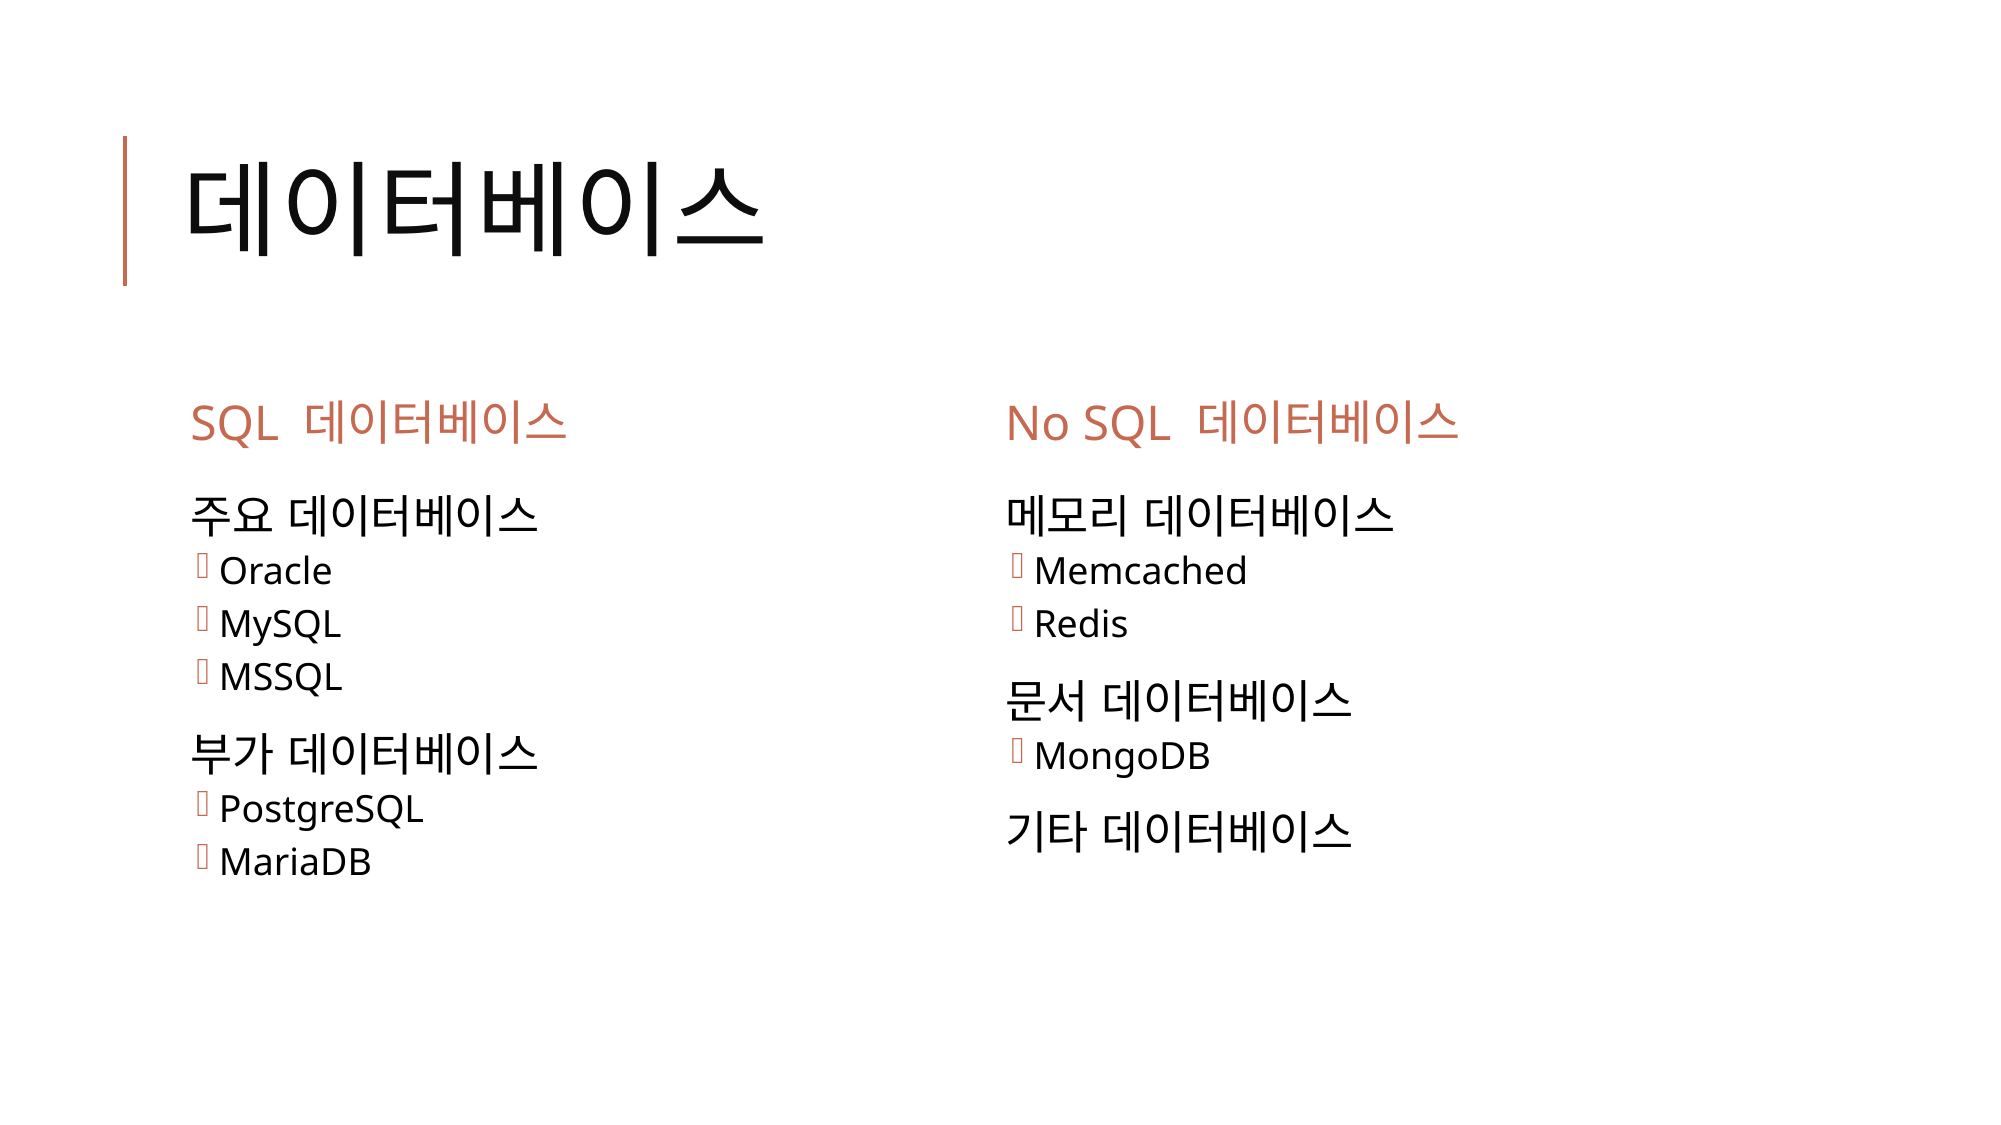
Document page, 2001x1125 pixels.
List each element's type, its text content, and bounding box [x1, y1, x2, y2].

title 데이터베이스 [168, 96, 1763, 342]
list 메모리 데이터베이스 Memcached Redis 문서 데이터베이스 MongoDB 기타 데이터베이스 [982, 486, 1763, 1035]
list No SQL 데이터베이스 [982, 357, 1763, 486]
list SQL 데이터베이스 [168, 357, 948, 486]
list 주요 데이터베이스 Oracle MySQL MSSQL 부가 데이터베이스 PostgreSQL MariaDB [168, 486, 948, 1035]
